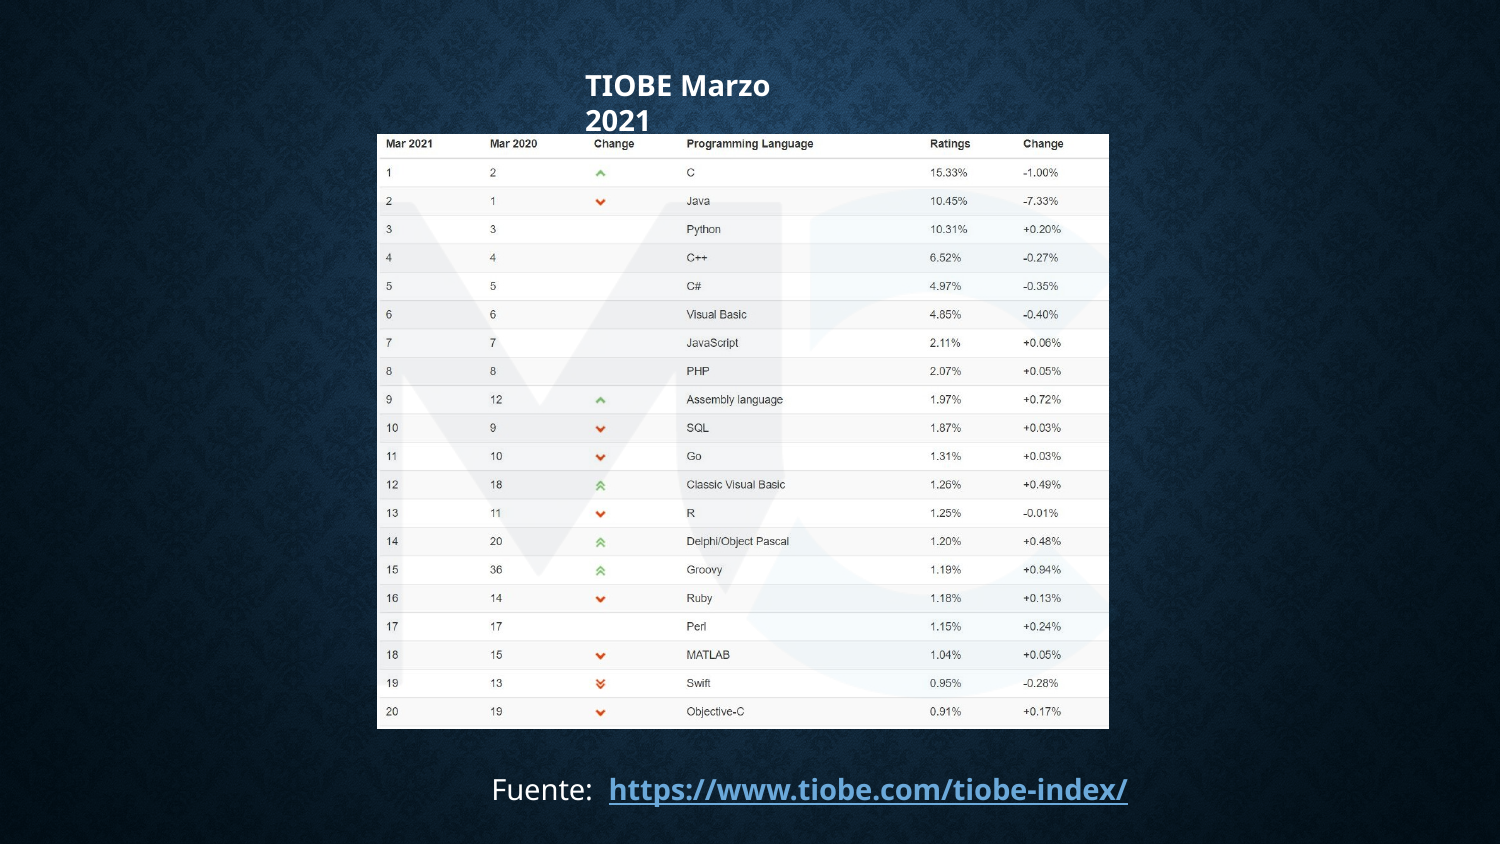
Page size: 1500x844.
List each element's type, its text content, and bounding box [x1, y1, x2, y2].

text_box Fuente: https://www.tiobe.com/tiobe-index/ [489, 769, 1138, 812]
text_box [299, 133, 1120, 730]
text_box TIOBE Marzo 2021 [582, 64, 837, 133]
